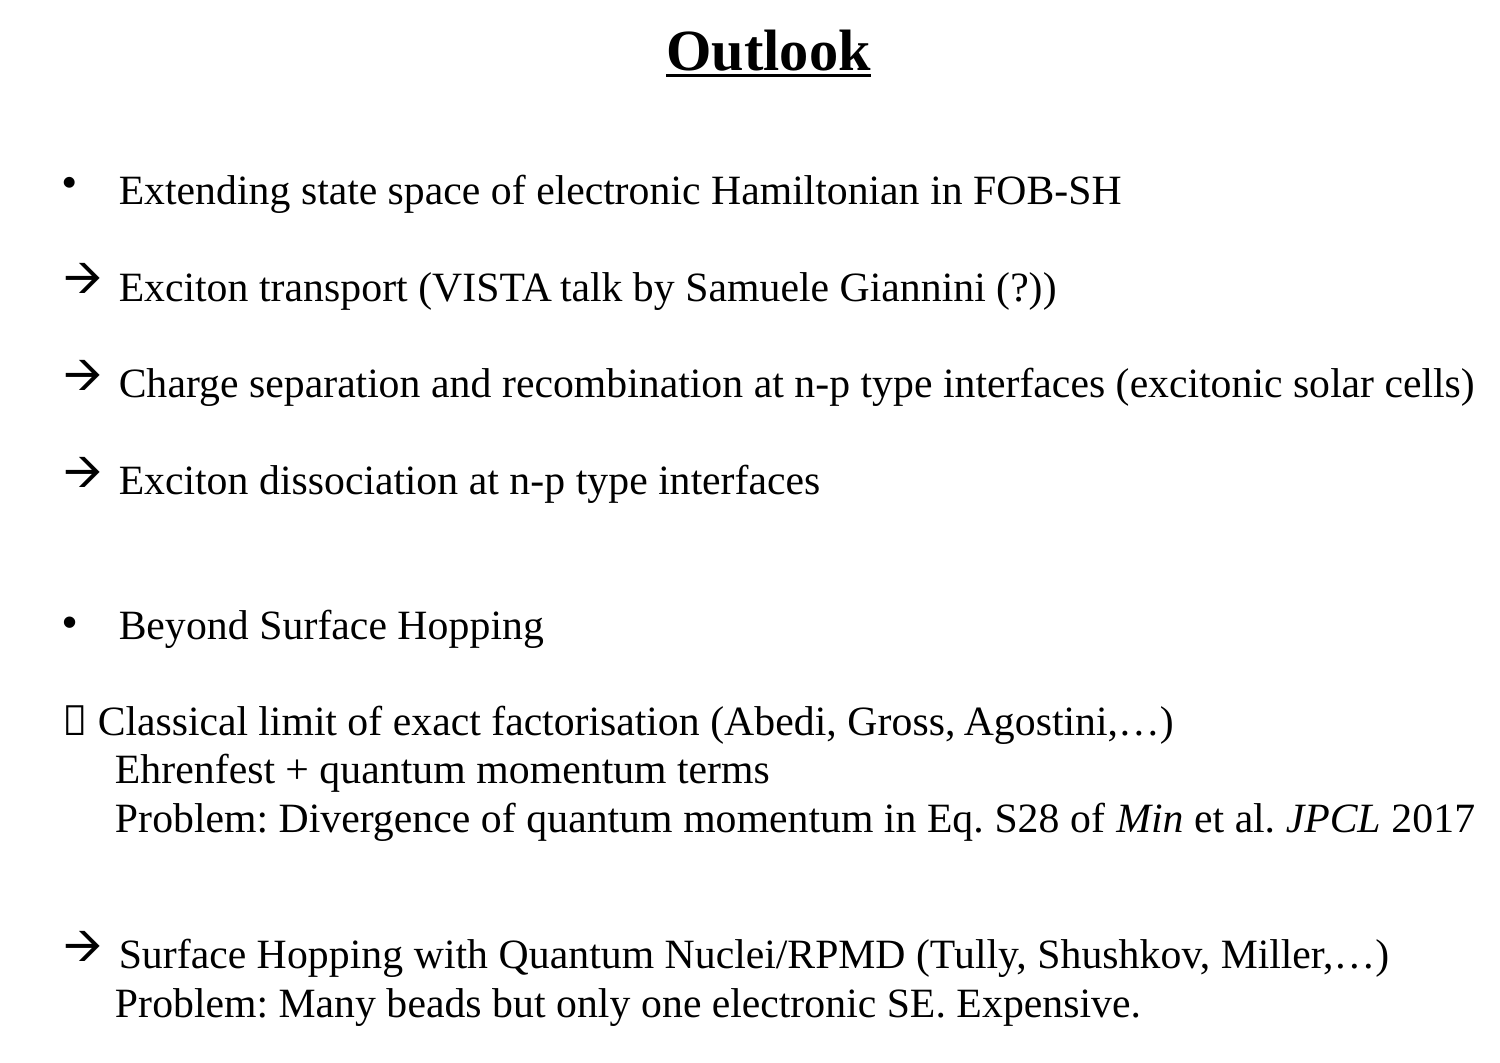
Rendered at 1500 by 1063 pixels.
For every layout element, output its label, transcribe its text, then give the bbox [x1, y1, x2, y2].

list Extending state space of electronic Hamiltonian in FOB-SH Exciton transport (VISTA talk by Samuele Giannini (?)) Charge separation and recombination at n-p type interfaces (excitonic solar cells) Exciton dissociation at n-p type interfaces Beyond Surface Hopping  Classical limit of exact factorisation (Abedi, Gross, Agostini,…) Ehrenfest + quantum momentum terms Problem: Divergence of quantum momentum in Eq. S28 of Min et al. JPCL 2017 Surface Hopping with Quantum Nuclei/RPMD (Tully, Shushkov, Miller,…) Problem: Many beads but only one electronic SE. Expensive. [47, 106, 1498, 870]
title Outlook [137, 0, 1401, 101]
